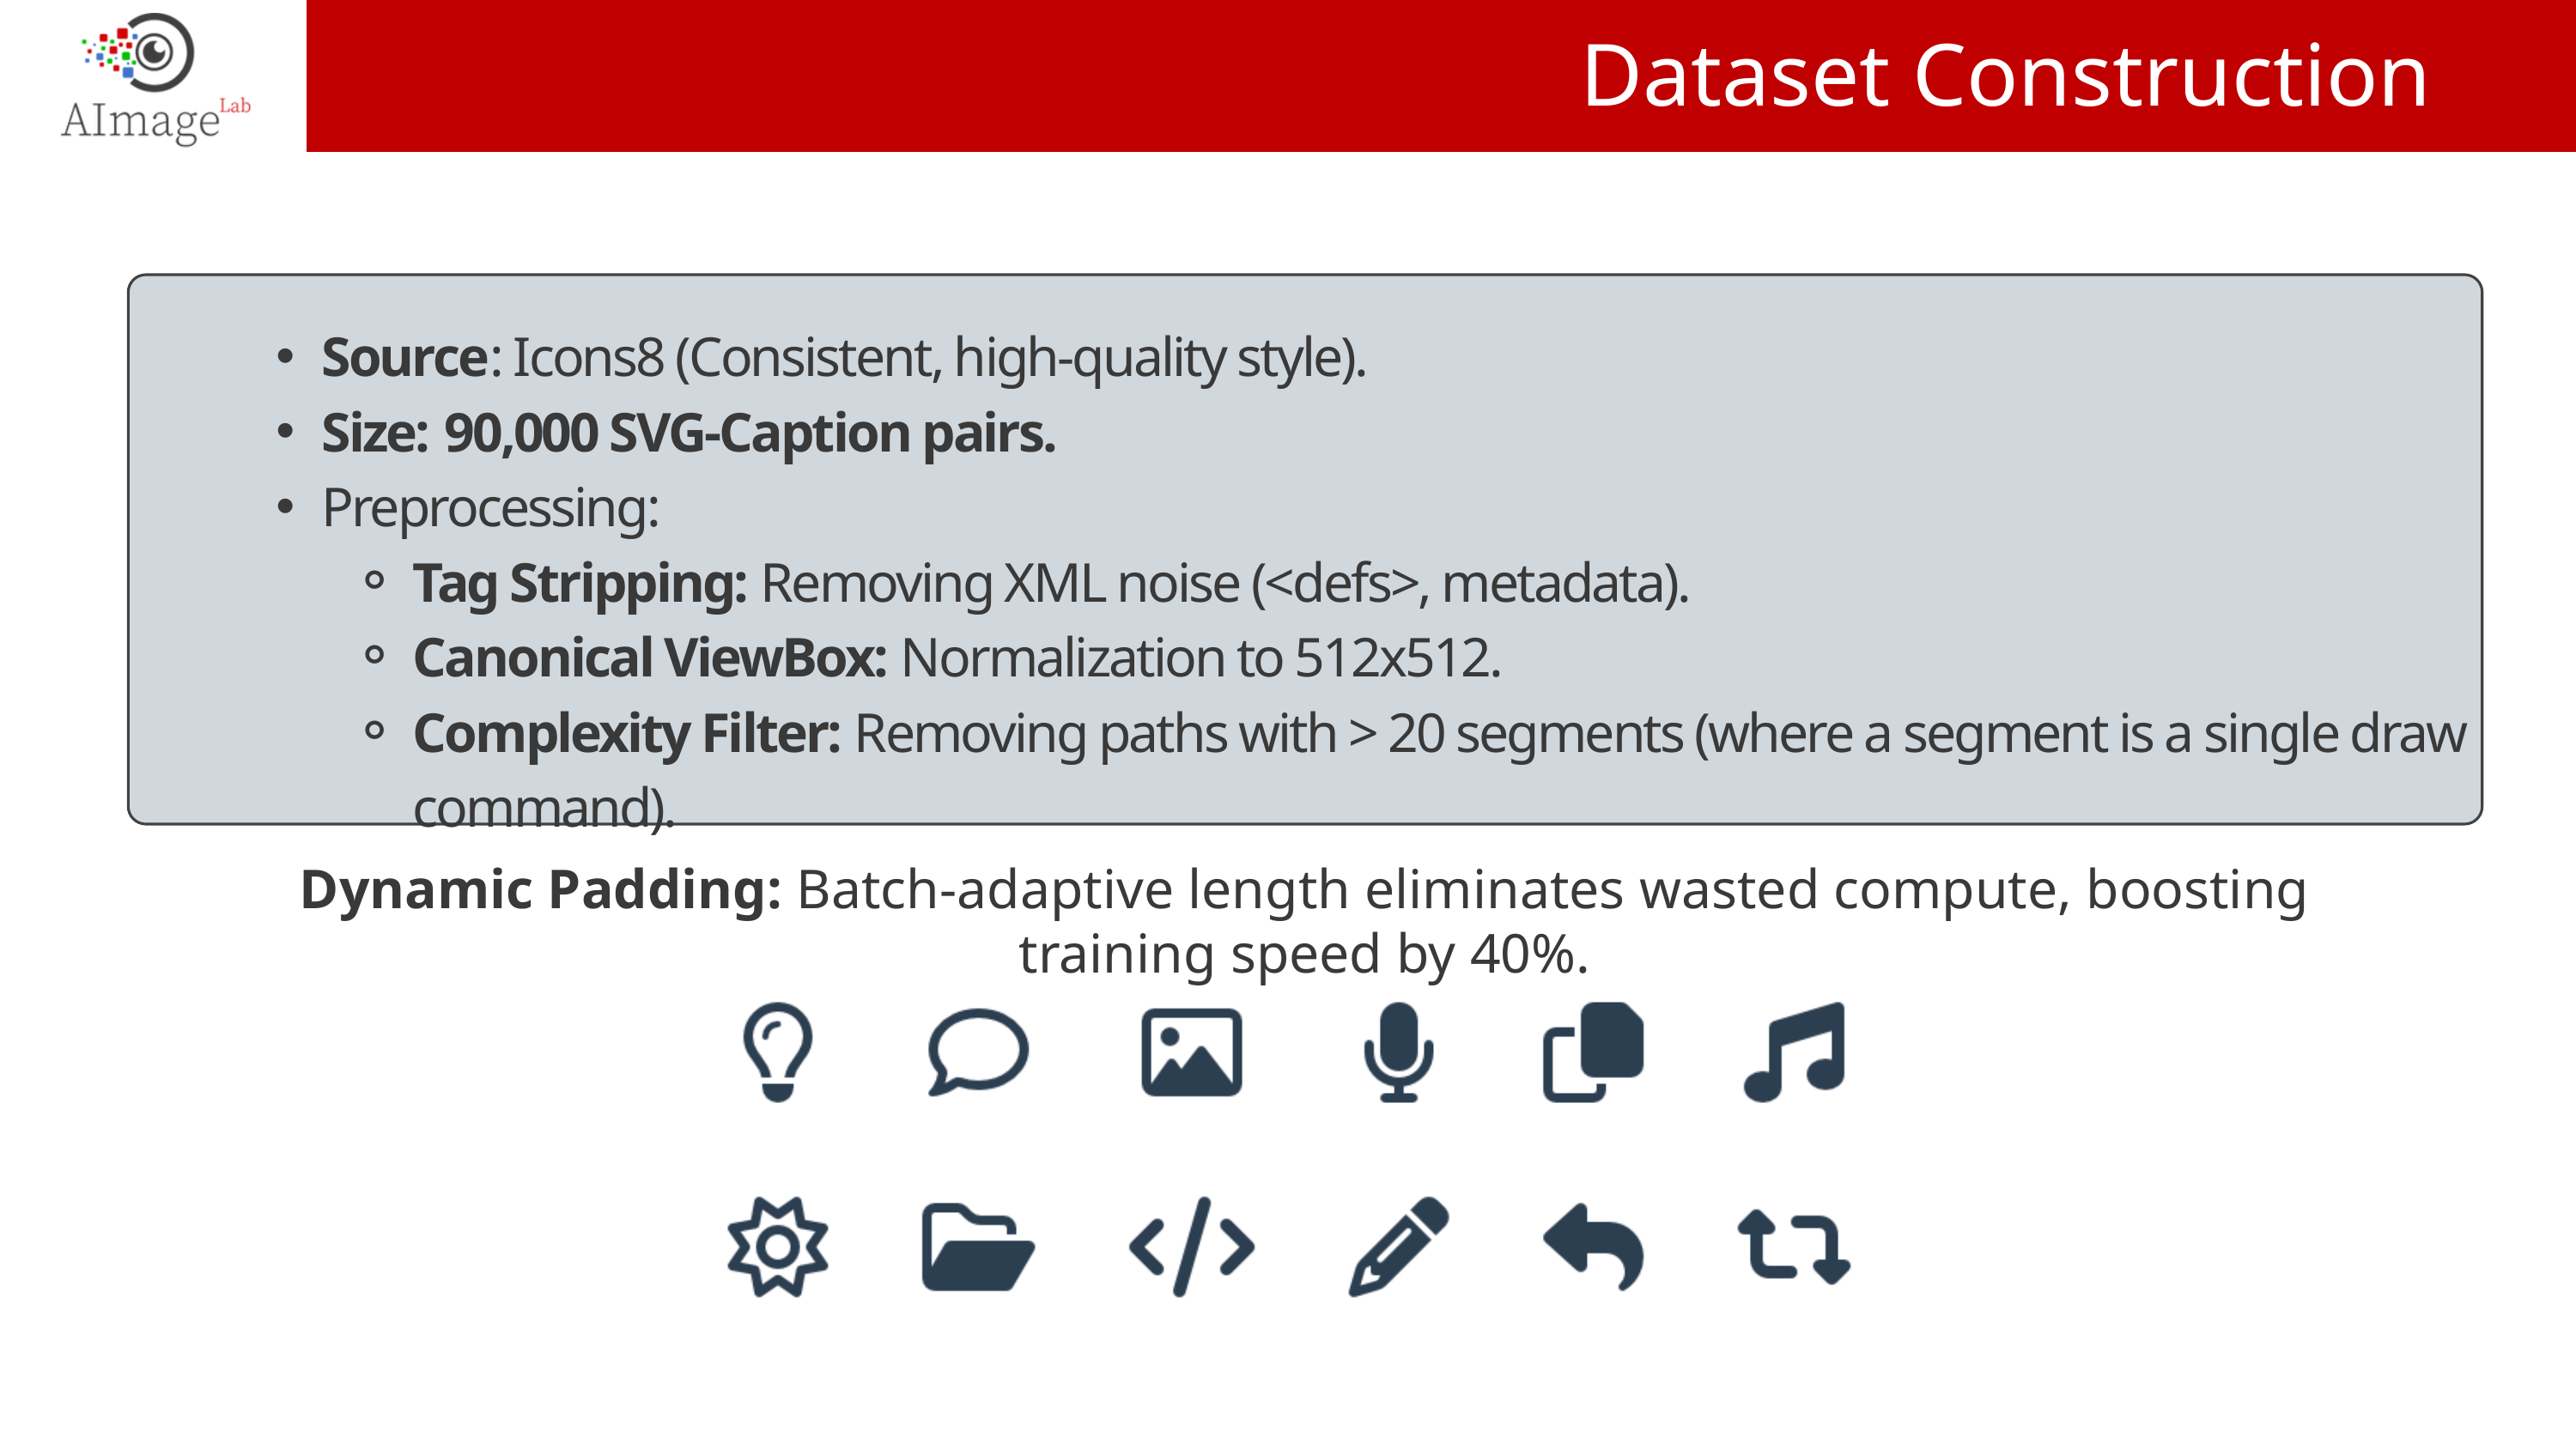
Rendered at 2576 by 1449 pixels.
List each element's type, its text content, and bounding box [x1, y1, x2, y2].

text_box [252, 0, 2576, 252]
text_box Source: Icons8 (Consistent, high-quality style). Size: 90,000 SVG-Caption pairs. Preprocessing: Tag Stripping: Removing XML noise (<defs>, metadata). Canonical ViewBox: Normalization to 512x512. Complexity Filter: Removing paths with > 20 segments (where a segment is a single draw command). [230, 834, 2482, 913]
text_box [60, 13, 248, 152]
text_box [692, 984, 1884, 1376]
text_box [128, 274, 2482, 825]
text_box Dynamic Padding: Batch-adaptive length eliminates wasted compute, boosting training speed by 40%. [195, 854, 2416, 984]
